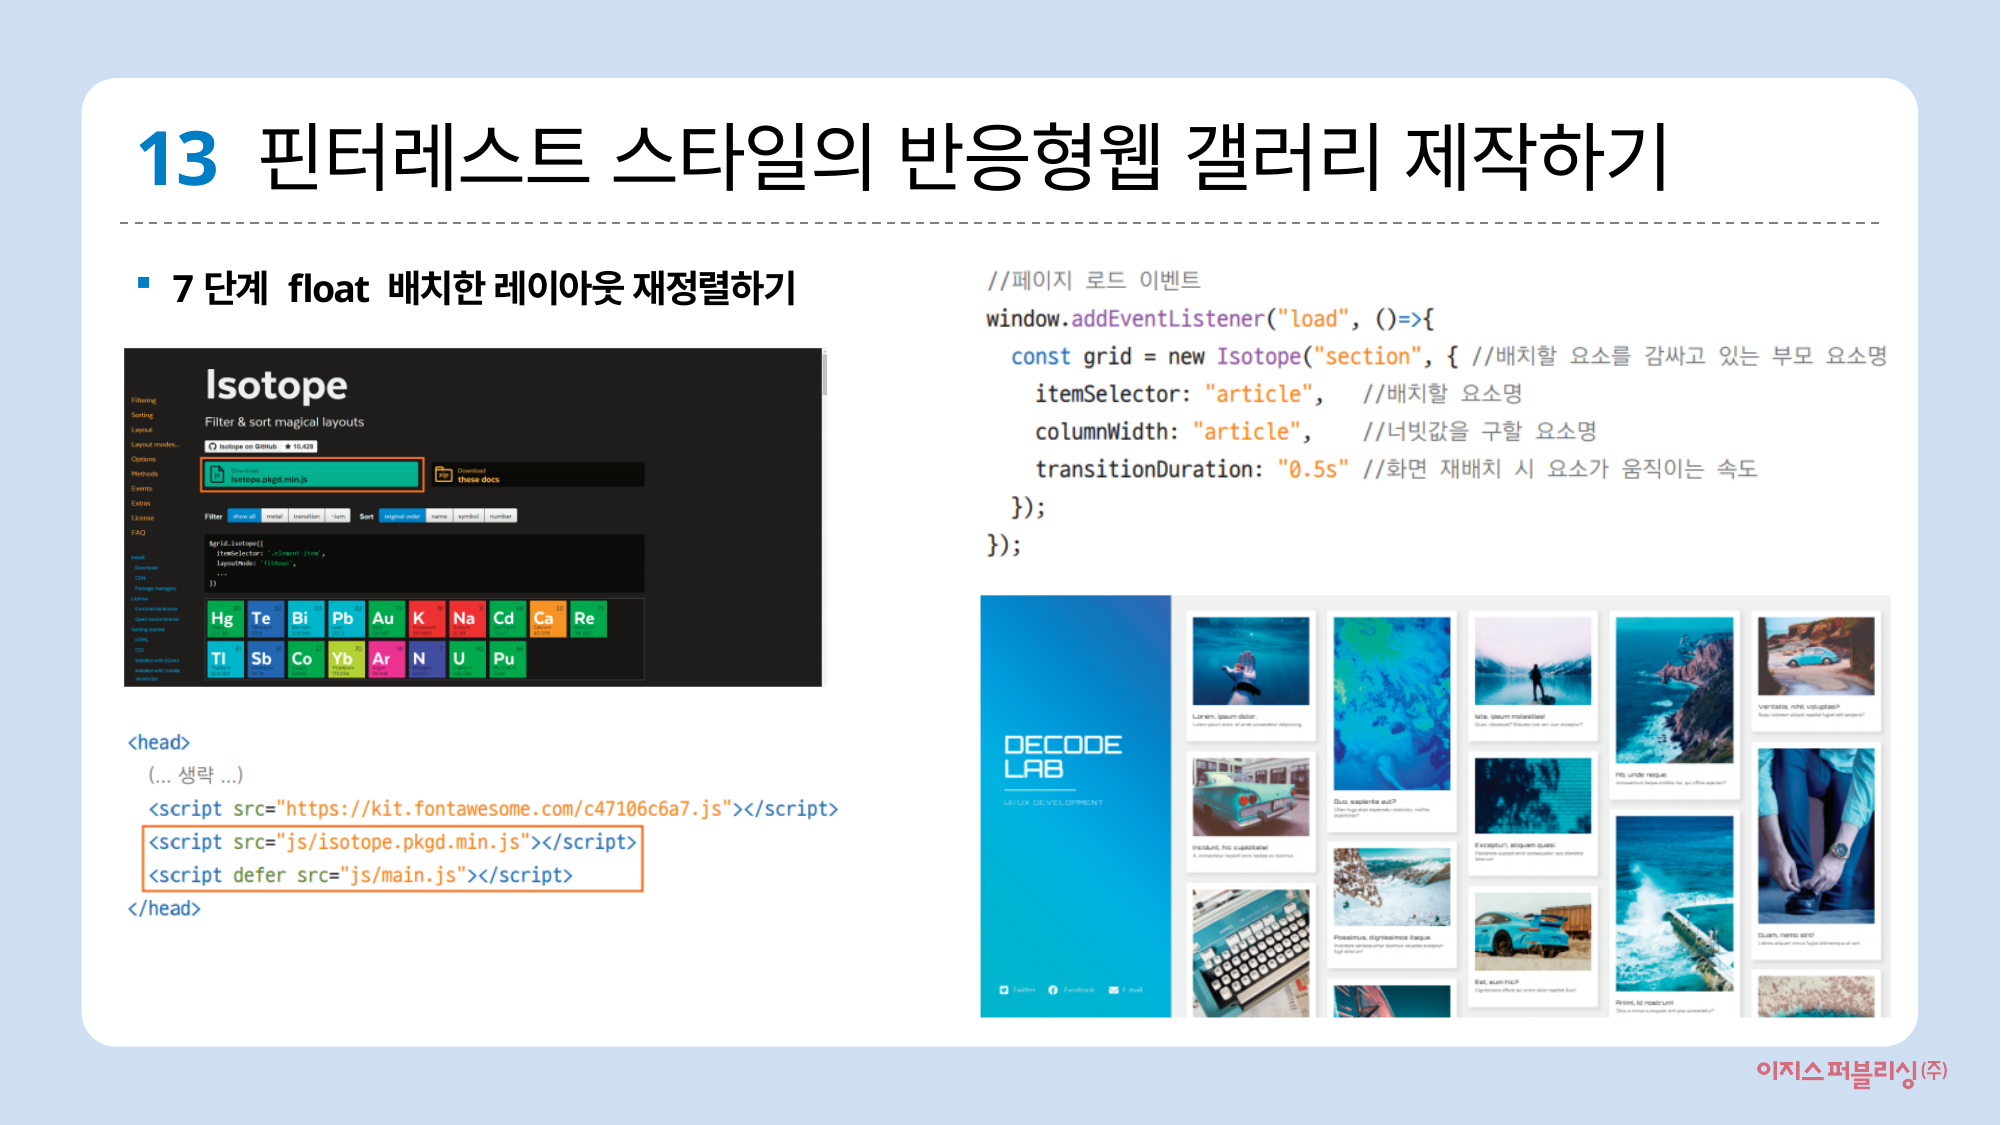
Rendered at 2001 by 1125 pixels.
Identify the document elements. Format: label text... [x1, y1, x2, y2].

picture [977, 588, 1897, 1025]
picture [120, 727, 846, 925]
picture [977, 257, 1897, 569]
title 13 핀터레스트 스타일의 반응형웹 갤러리 제작하기 [120, 109, 1880, 209]
picture [120, 344, 827, 692]
list 7단계 float 배치한 레이아웃 재정렬하기 [120, 257, 1050, 1025]
